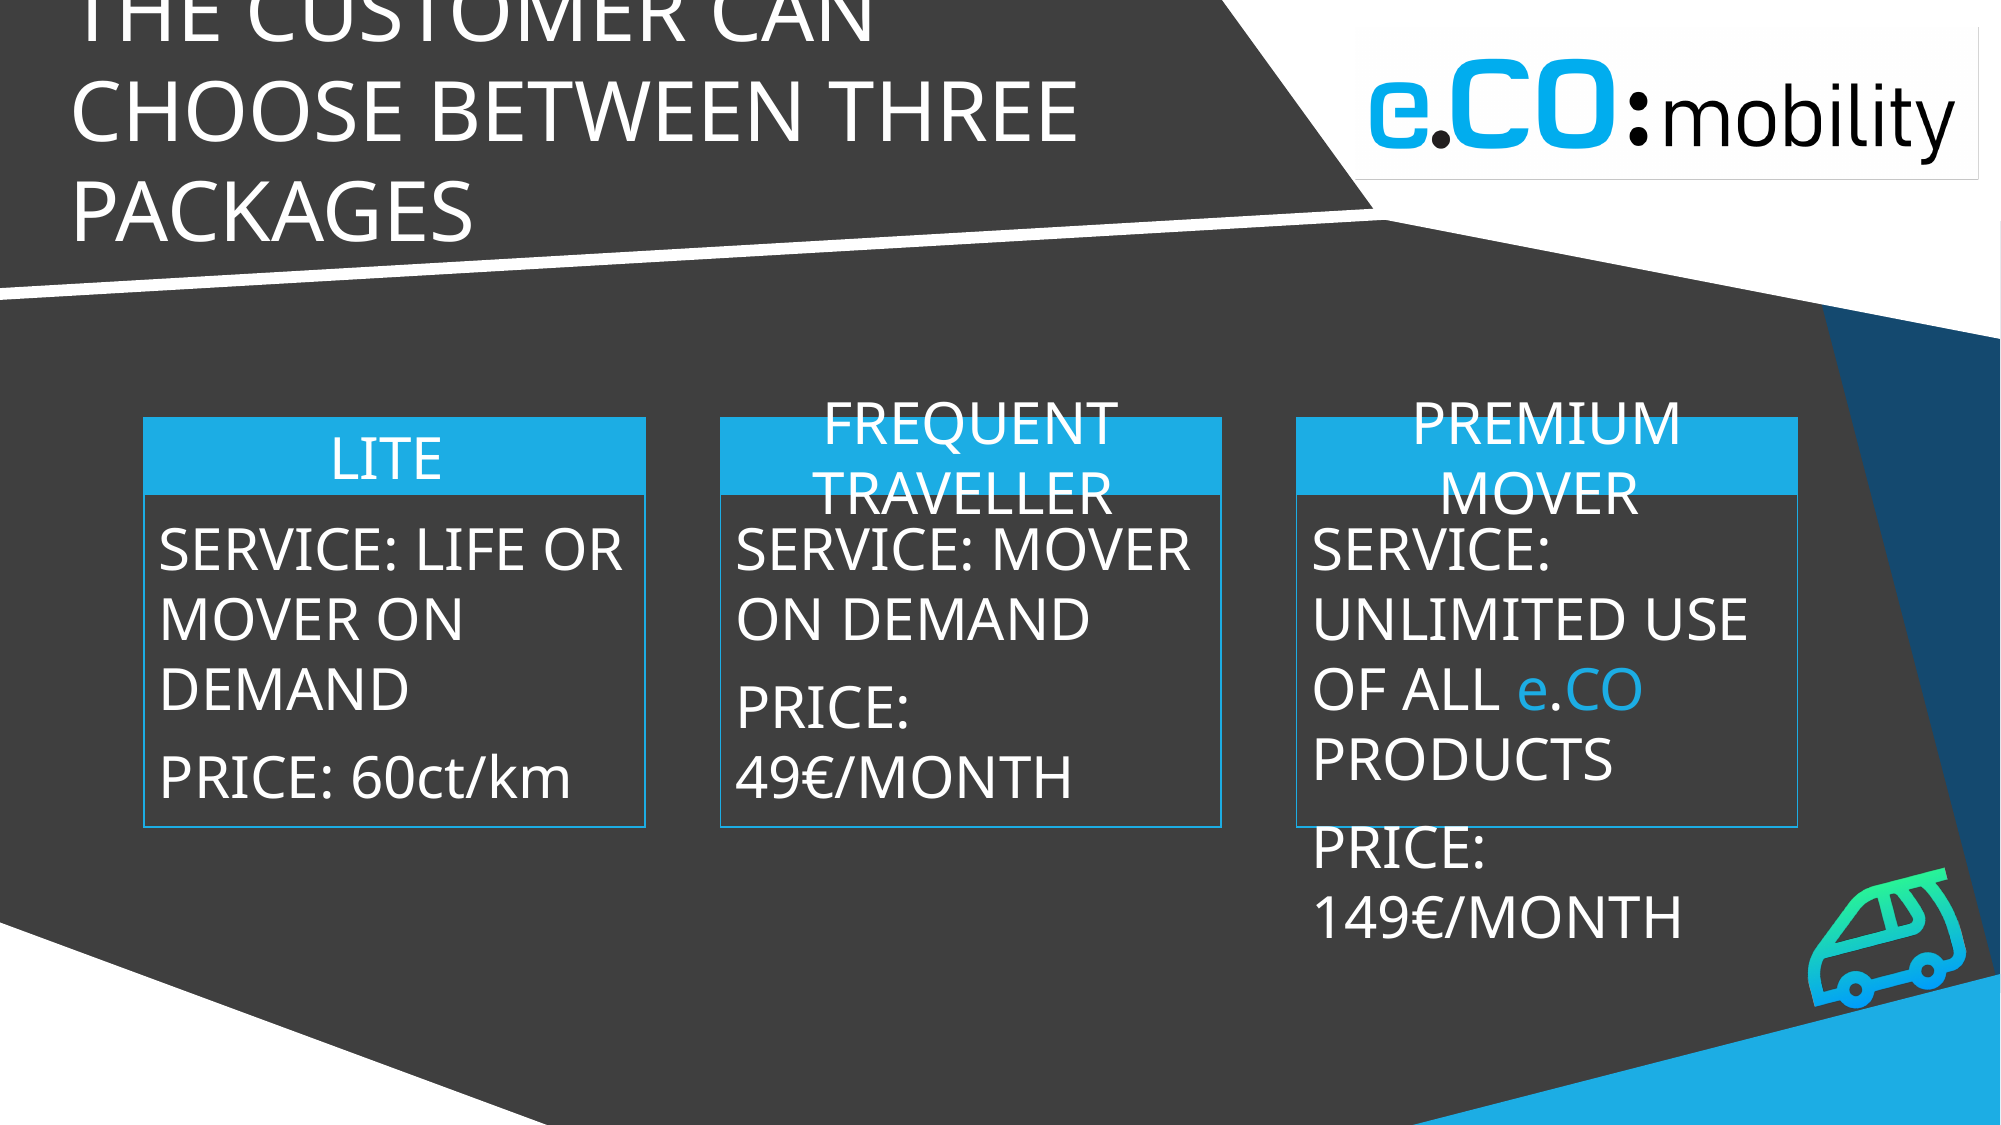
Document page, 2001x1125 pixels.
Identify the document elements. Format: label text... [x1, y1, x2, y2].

text_box SERVICE: UNLIMITED USE OF ALL e.CO PRODUCTS PRICE: 149€/MONTH [1296, 495, 1798, 827]
text_box THE CUSTOMER CAN CHOOSE BETWEEN THREE PACKAGES [54, 0, 1198, 266]
picture [1816, 957, 1978, 1040]
text_box SERVICE: LIFE OR MOVER ON DEMAND PRICE: 60ct/km [144, 495, 645, 827]
text_box SERVICE: MOVER ON DEMAND PRICE: 49€/MONTH [720, 495, 1222, 827]
text_box FREQUENT TRAVELLER [720, 417, 1222, 495]
text_box PREMIUM MOVER [1296, 417, 1798, 495]
picture [1355, 27, 1979, 180]
picture [1922, 965, 1933, 976]
picture [1784, 846, 1964, 991]
text_box LITE [144, 417, 645, 495]
picture [1850, 984, 1861, 995]
